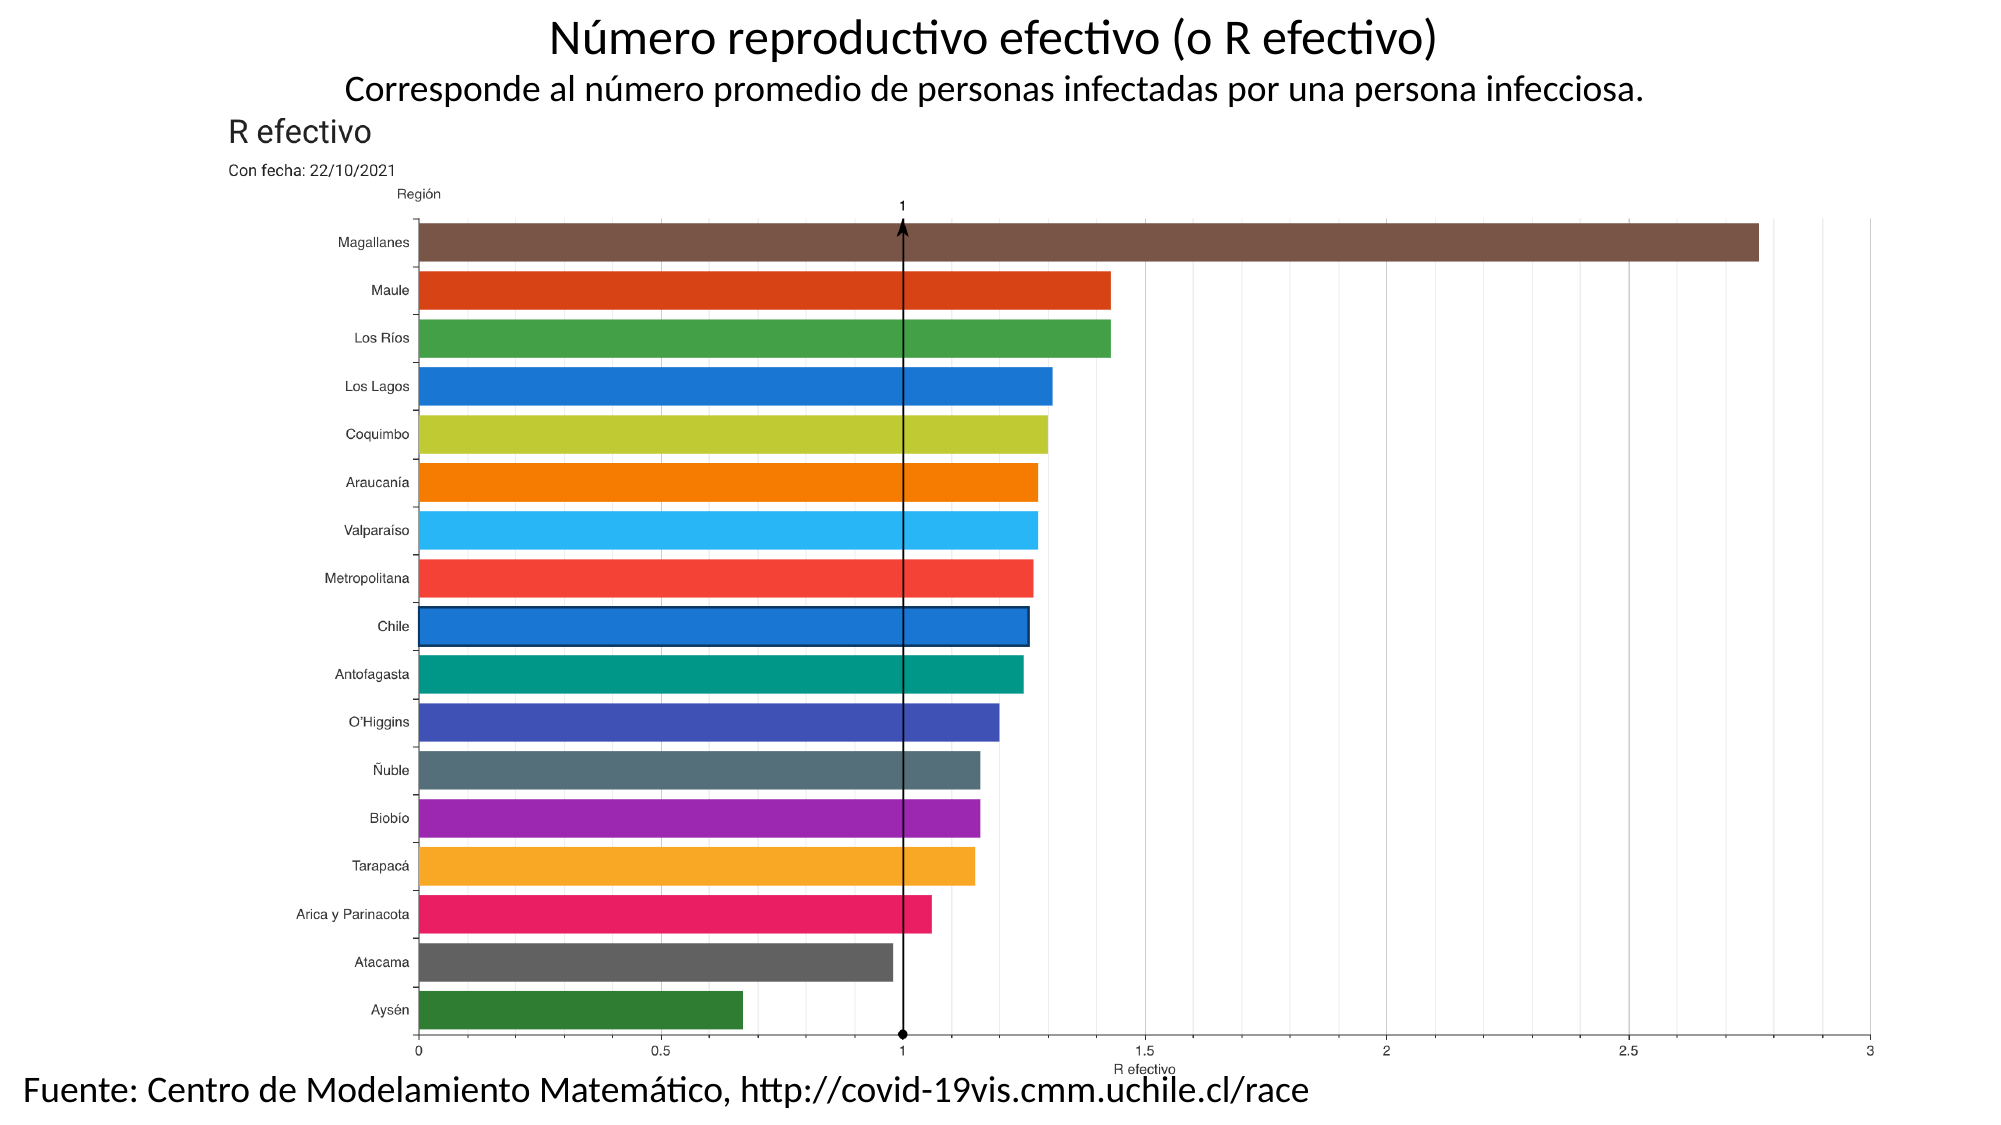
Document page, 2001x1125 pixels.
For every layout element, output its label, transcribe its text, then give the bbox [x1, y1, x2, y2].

picture [228, 118, 1921, 1076]
text_box Fuente: Centro de Modelamiento Matemático, http://covid-19vis.cmm.uchile.cl/race [8, 1057, 1326, 1118]
text_box Número reproductivo efectivo (o R efectivo) Corresponde al número promedio de personas infectadas por una persona infecciosa. [330, 0, 1670, 117]
